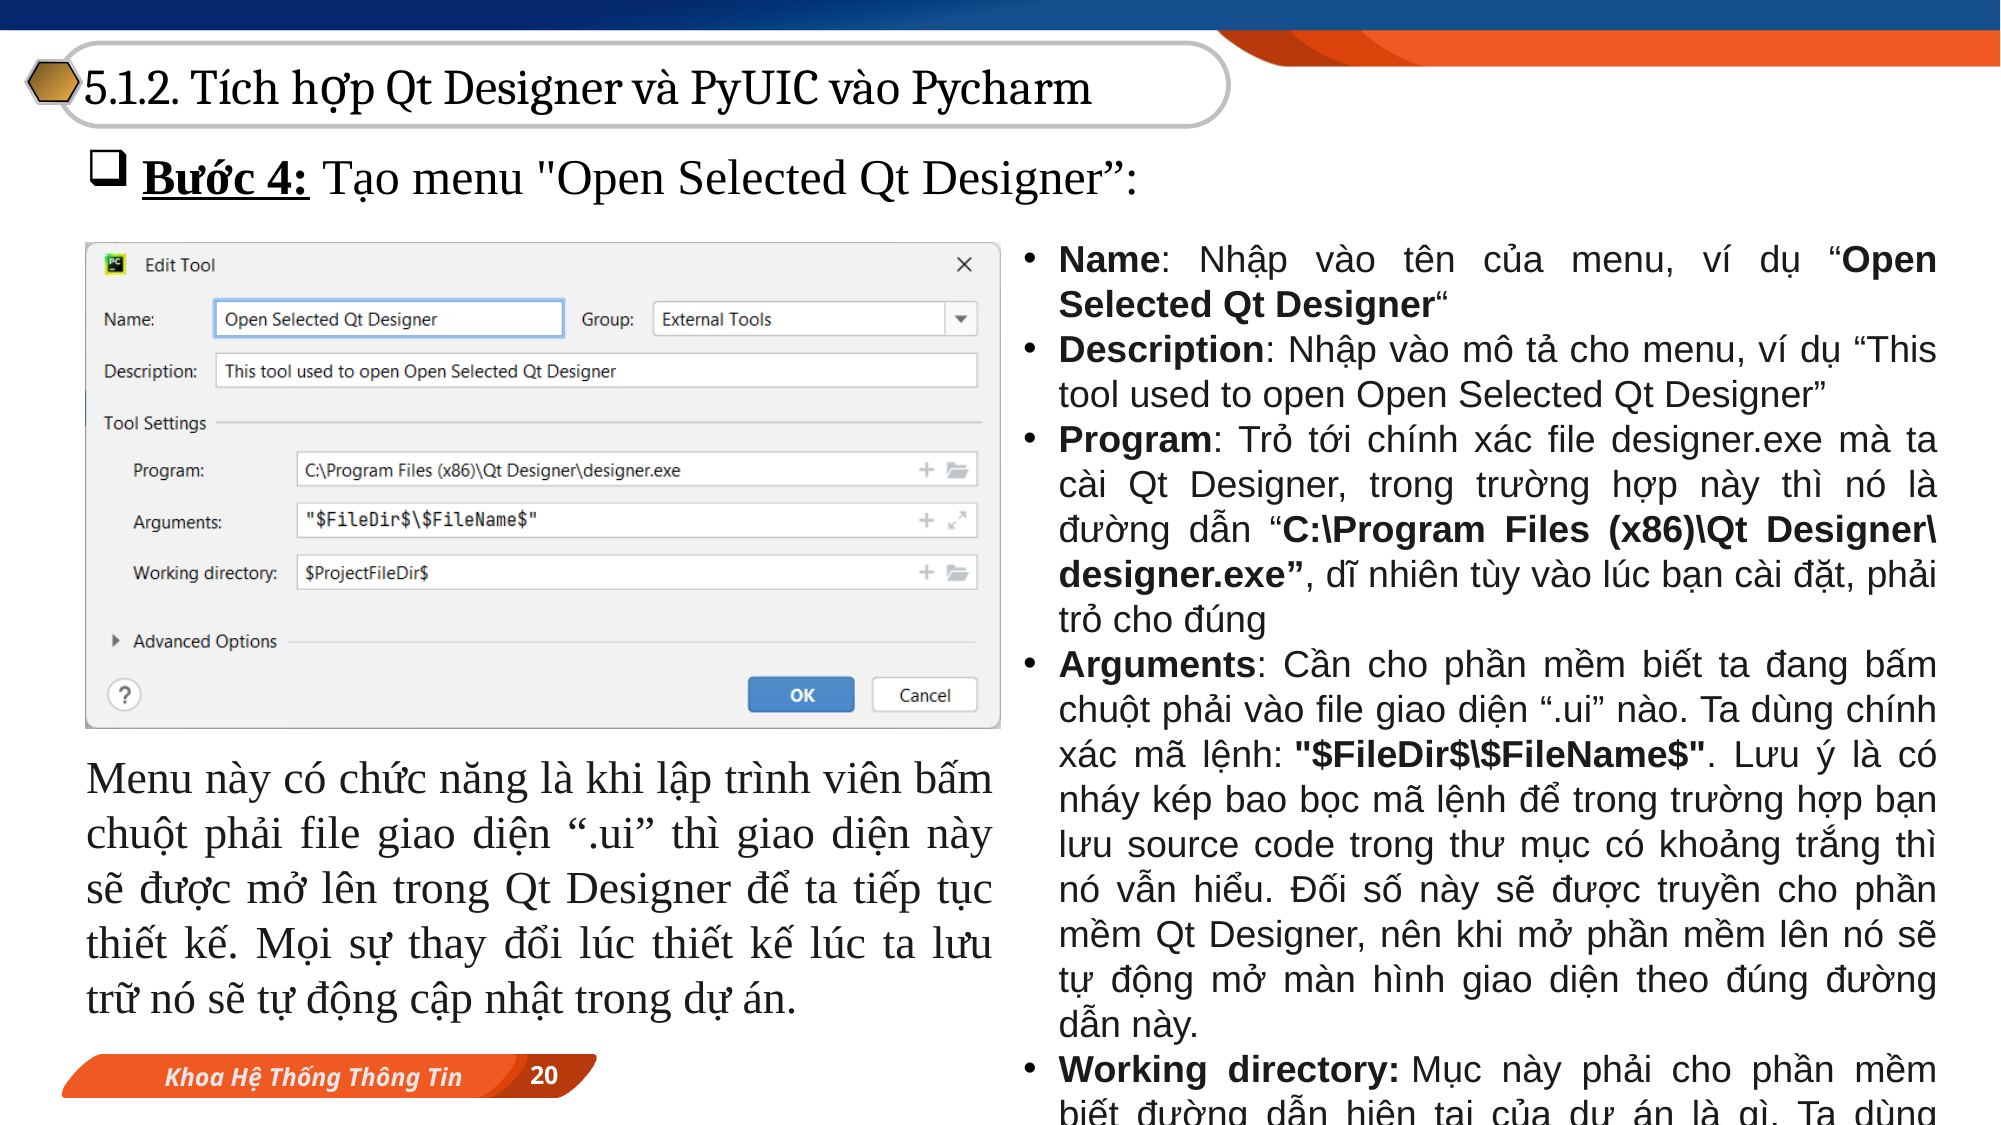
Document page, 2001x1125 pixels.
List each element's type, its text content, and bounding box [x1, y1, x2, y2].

footer Khoa Hệ Thống Thông Tin [119, 1054, 508, 1098]
picture [85, 242, 1001, 729]
text_box Bước 4: Tạo menu "Open Selected Qt Designer”: [71, 136, 1926, 212]
text_box Menu này có chức năng là khi lập trình viên bấm chuột phải file giao diện “.ui” thì giao diện này sẽ được mở lên trong Qt Designer để ta tiếp tục thiết kế. Mọi sự thay đổi lúc thiết kế lúc ta lưu trữ nó sẽ tự động cập nhật trong dự án. [71, 740, 1008, 1031]
slide_number 20 [508, 1046, 574, 1106]
text_box Name: Nhập vào tên của menu, ví dụ “Open Selected Qt Designer“ Description: Nhập vào mô tả cho menu, ví dụ “This tool used to open Open Selected Qt Designer” Program: Trỏ tới chính xác file designer.exe mà ta cài Qt Designer, trong trường hợp này thì nó là đường dẫn “C:\Program Files (x86)\Qt Designer\designer.exe”, dĩ nhiên tùy vào lúc bạn cài đặt, phải trỏ cho đúng Arguments: Cần cho phần mềm biết ta đang bấm chuột phải vào file giao diện “.ui” nào. Ta dùng chính xác mã lệnh: "$FileDir$\$FileName$". Lưu ý là có nháy kép bao bọc mã lệnh để trong trường hợp bạn lưu source code trong thư mục có khoảng trắng thì nó vẫn hiểu. Đối số này sẽ được truyền cho phần mềm Qt Designer, nên khi mở phần mềm lên nó sẽ tự động mở màn hình giao diện theo đúng đường dẫn này. Working directory: Mục này phải cho phần mềm biết đường dẫn hiện tại của dự án là gì. Ta dùng chính xác mã lệnh: $ProjectFileDir$ [1008, 227, 1953, 1125]
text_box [24, 42, 1229, 127]
picture [0, 0, 2001, 71]
picture [34, 1017, 624, 1125]
